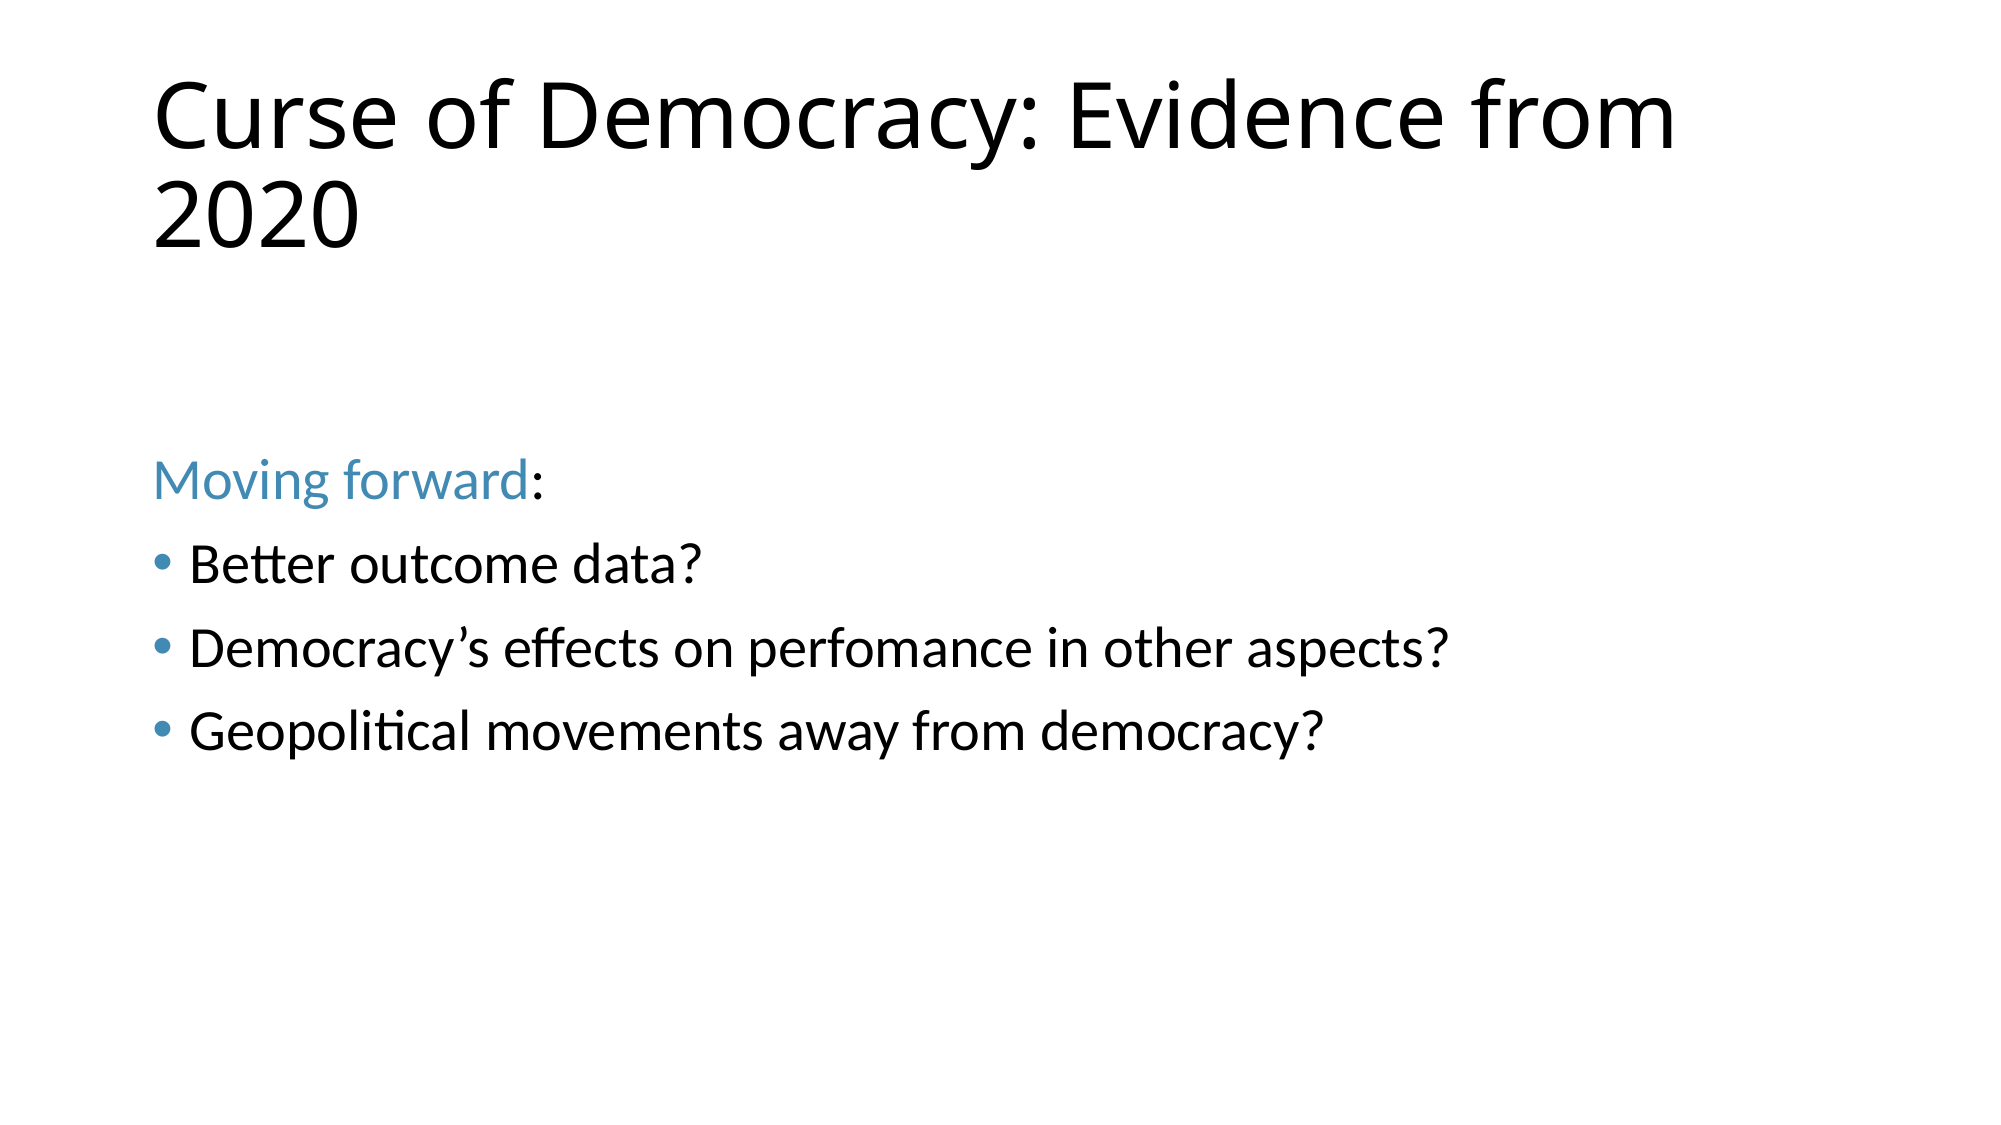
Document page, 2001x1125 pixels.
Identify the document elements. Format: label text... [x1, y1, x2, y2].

list Moving forward: Better outcome data? Democracy’s effects on perfomance in other aspects? Geopolitical movements away from democracy? [137, 351, 1863, 1066]
title Curse of Democracy: Evidence from 2020 [137, 59, 1863, 278]
